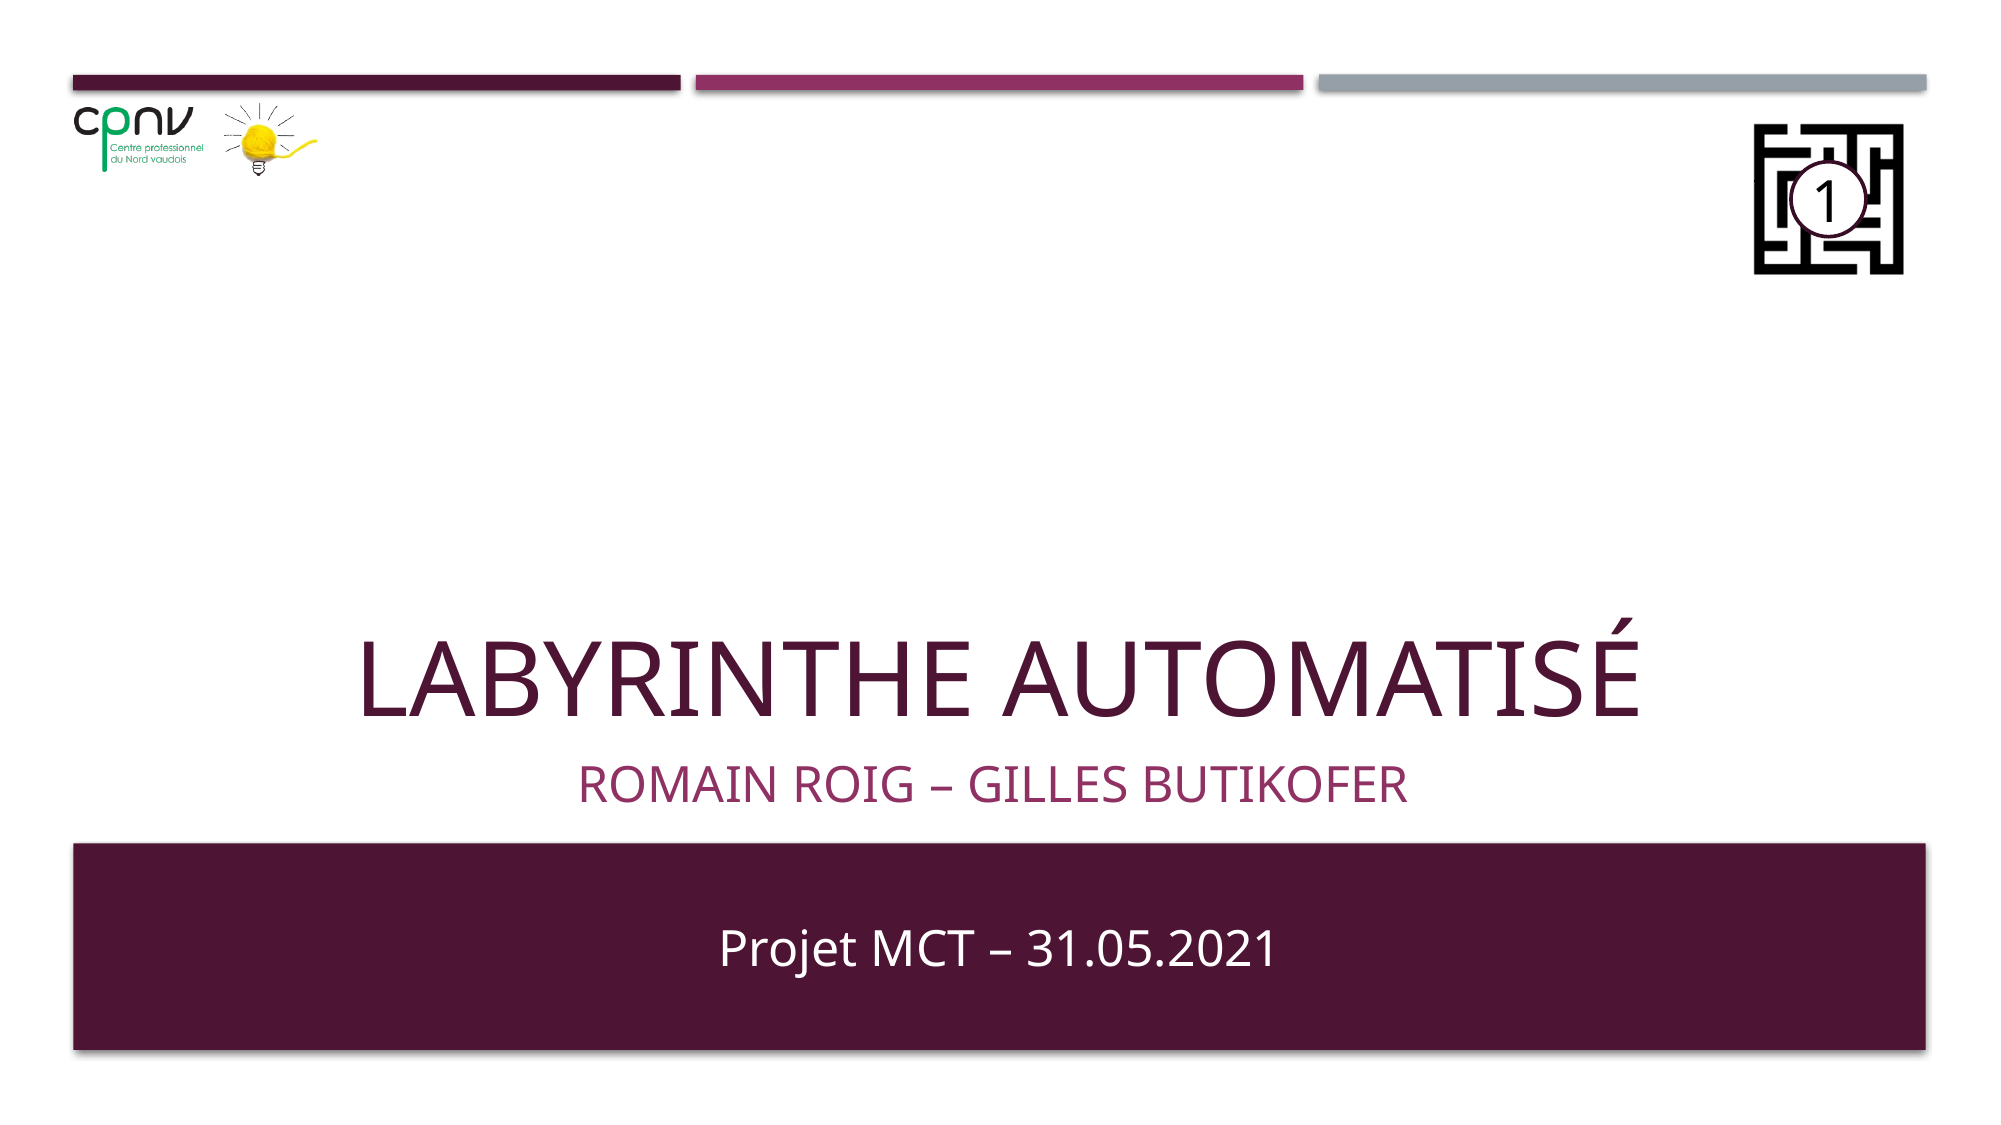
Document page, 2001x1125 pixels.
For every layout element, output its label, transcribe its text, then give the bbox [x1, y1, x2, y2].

picture [222, 102, 318, 177]
list Romain Roig – Gilles Butikofer [95, 744, 1905, 844]
title Labyrinthe automatisé [95, 499, 1905, 744]
picture [73, 106, 204, 173]
text_box Projet MCT – 31.05.2021 [703, 909, 1297, 985]
picture [1729, 100, 1928, 299]
